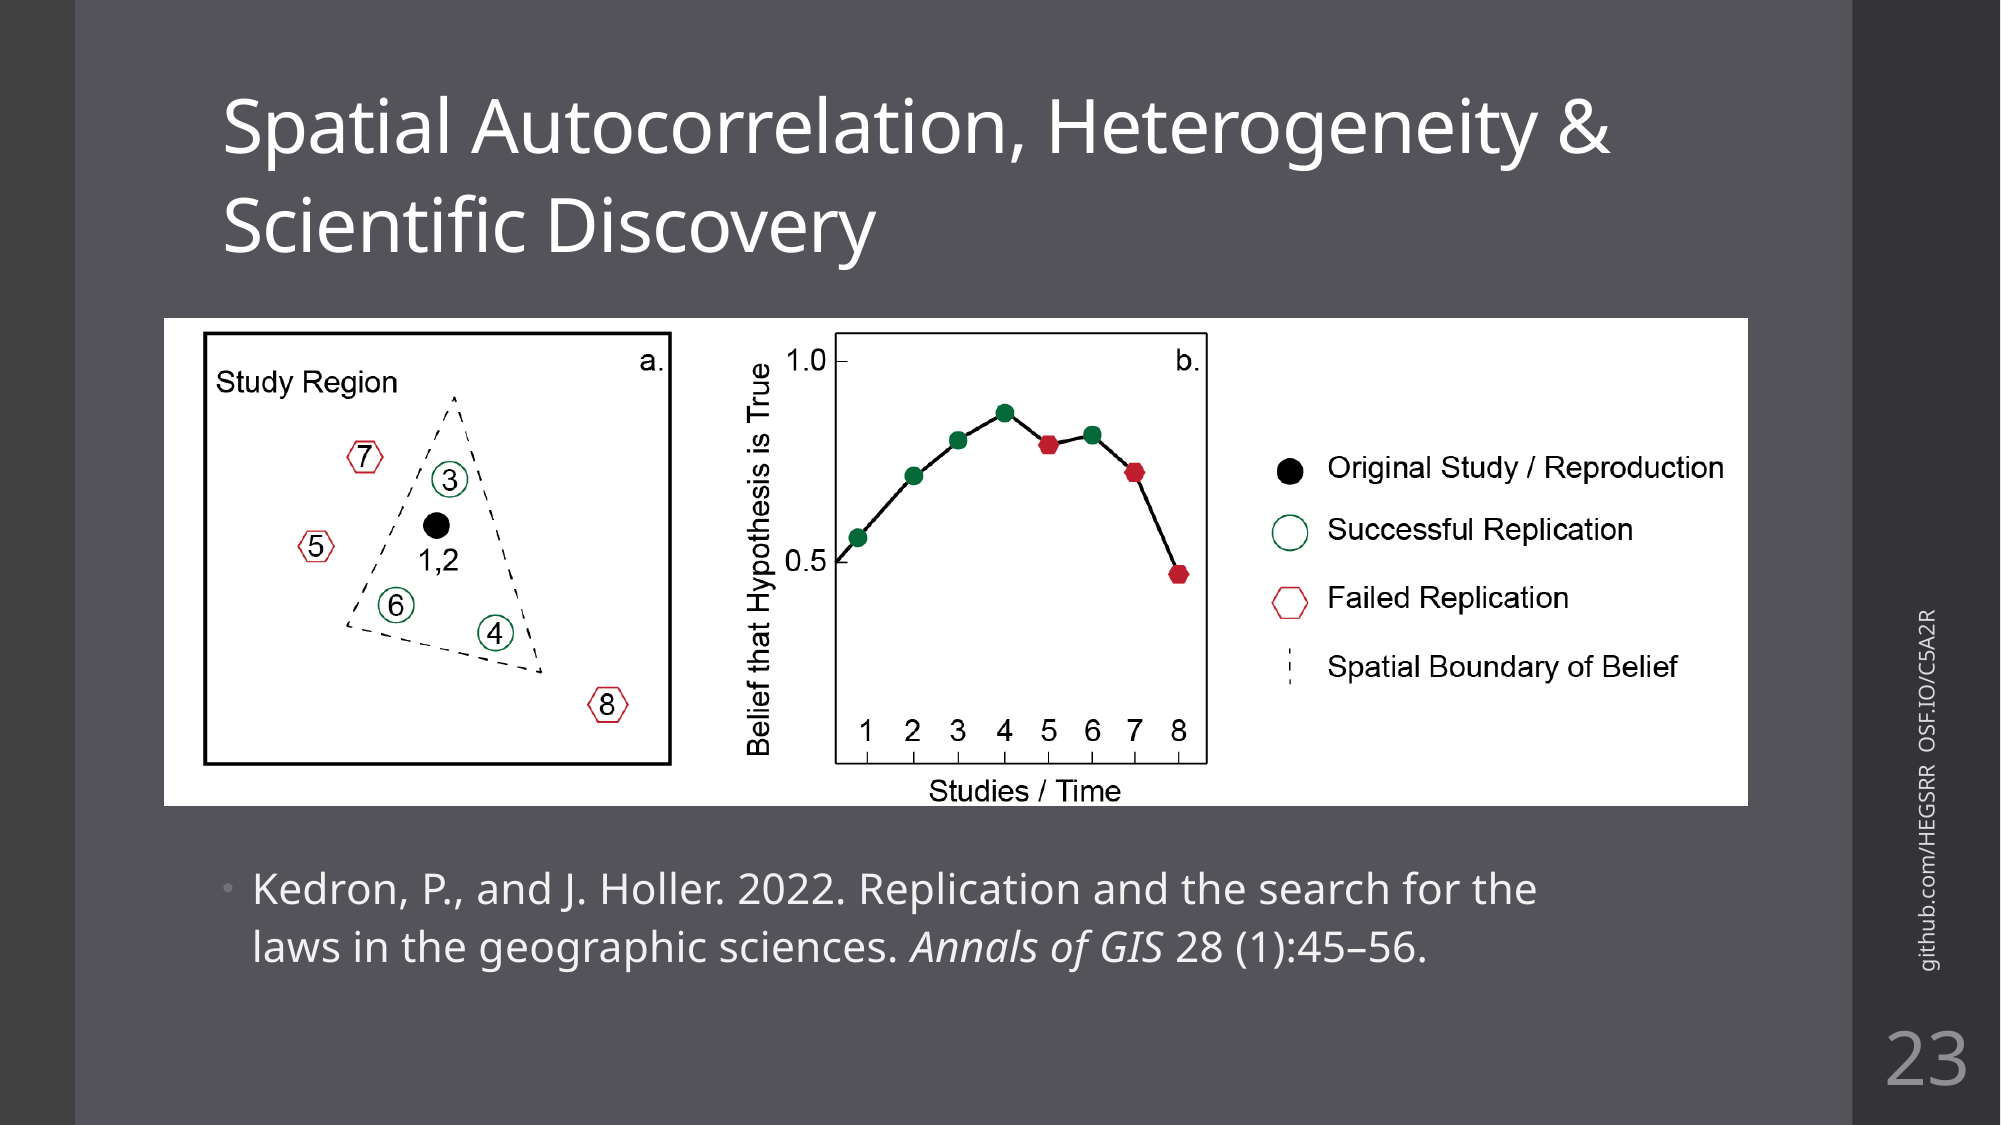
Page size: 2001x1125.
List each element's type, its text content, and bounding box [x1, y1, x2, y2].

picture [164, 318, 1748, 807]
title Spatial Autocorrelation, Heterogeneity & Scientific Discovery [206, 60, 1797, 278]
list Kedron, P., and J. Holler. 2022. Replication and the search for the laws in the geographic sciences. Annals of GIS 28 (1):45–56. [206, 847, 1617, 1014]
slide_number 23 [1852, 1012, 2000, 1110]
footer github.com/HEGSRR OSF.IO/C5A2R [1897, 400, 1958, 988]
